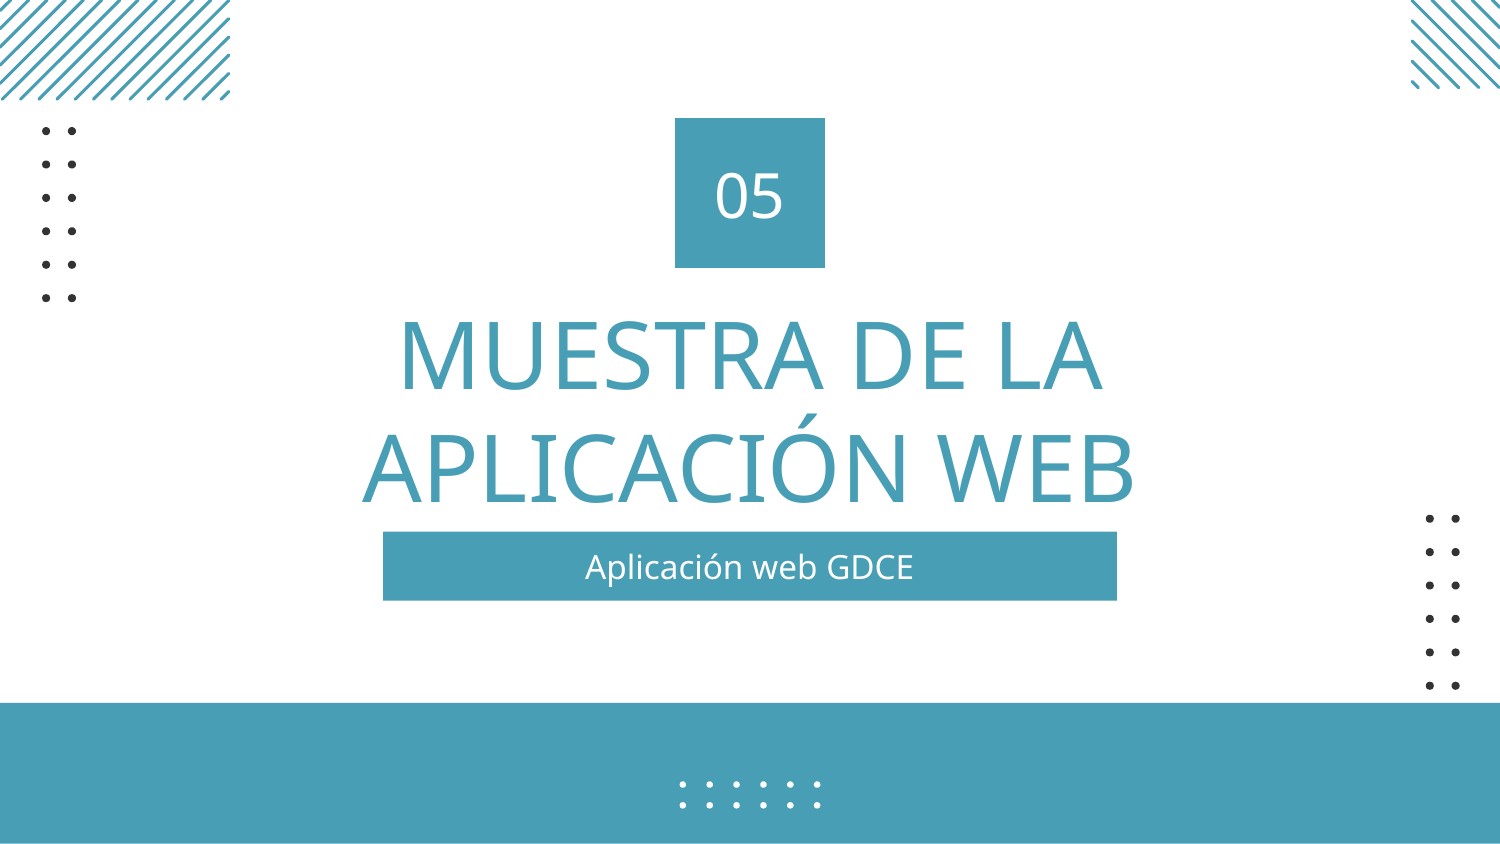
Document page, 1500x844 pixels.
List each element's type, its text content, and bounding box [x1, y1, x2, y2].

subtitle Aplicación web GDCE [383, 531, 1117, 601]
title 05 [675, 118, 825, 268]
title MUESTRA DE LA APLICACIÓN WEB [213, 303, 1287, 514]
